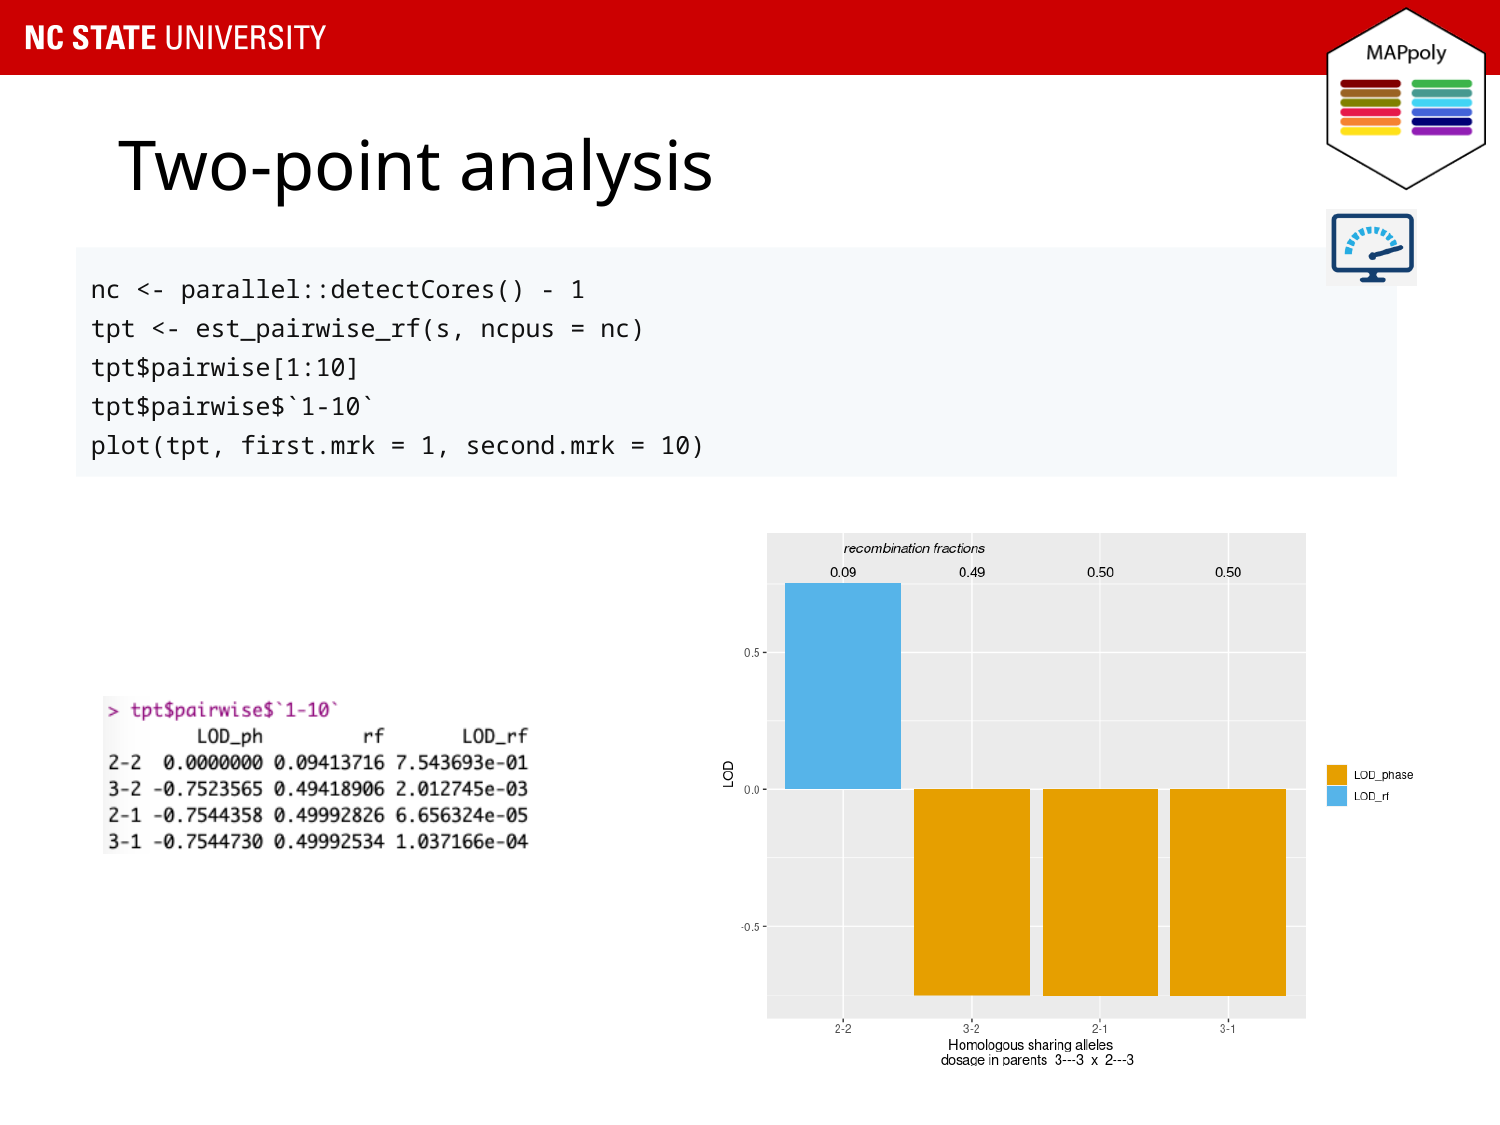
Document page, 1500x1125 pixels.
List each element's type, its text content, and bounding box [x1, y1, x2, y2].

picture [1326, 209, 1417, 286]
picture [0, 0, 1500, 191]
picture [718, 533, 1416, 1066]
picture [103, 696, 534, 855]
text_box nc <- parallel::detectCores() - 1 tpt <- est_pairwise_rf(s, ncpus = nc) tpt$pairwise[1:10] tpt$pairwise$`1-10` plot(tpt, first.mrk = 1, second.mrk = 10) [75, 246, 1398, 478]
title Two-point analysis [103, 59, 1397, 246]
